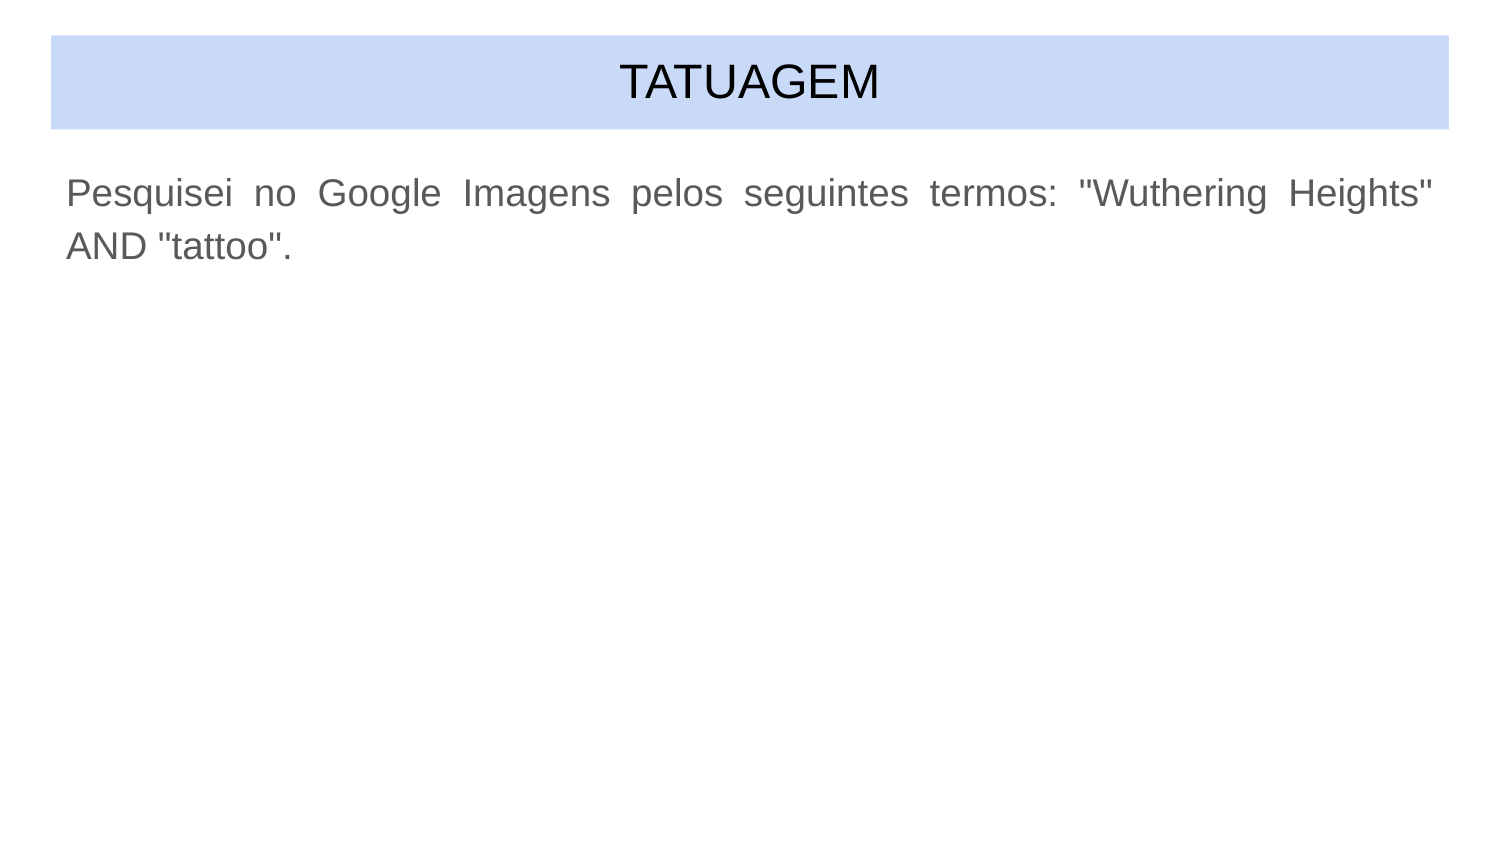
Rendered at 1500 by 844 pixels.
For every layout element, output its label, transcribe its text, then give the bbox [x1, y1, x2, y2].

list Pesquisei no Google Imagens pelos seguintes termos: "Wuthering Heights" AND "tattoo". [51, 146, 1449, 447]
title TATUAGEM [51, 35, 1449, 130]
